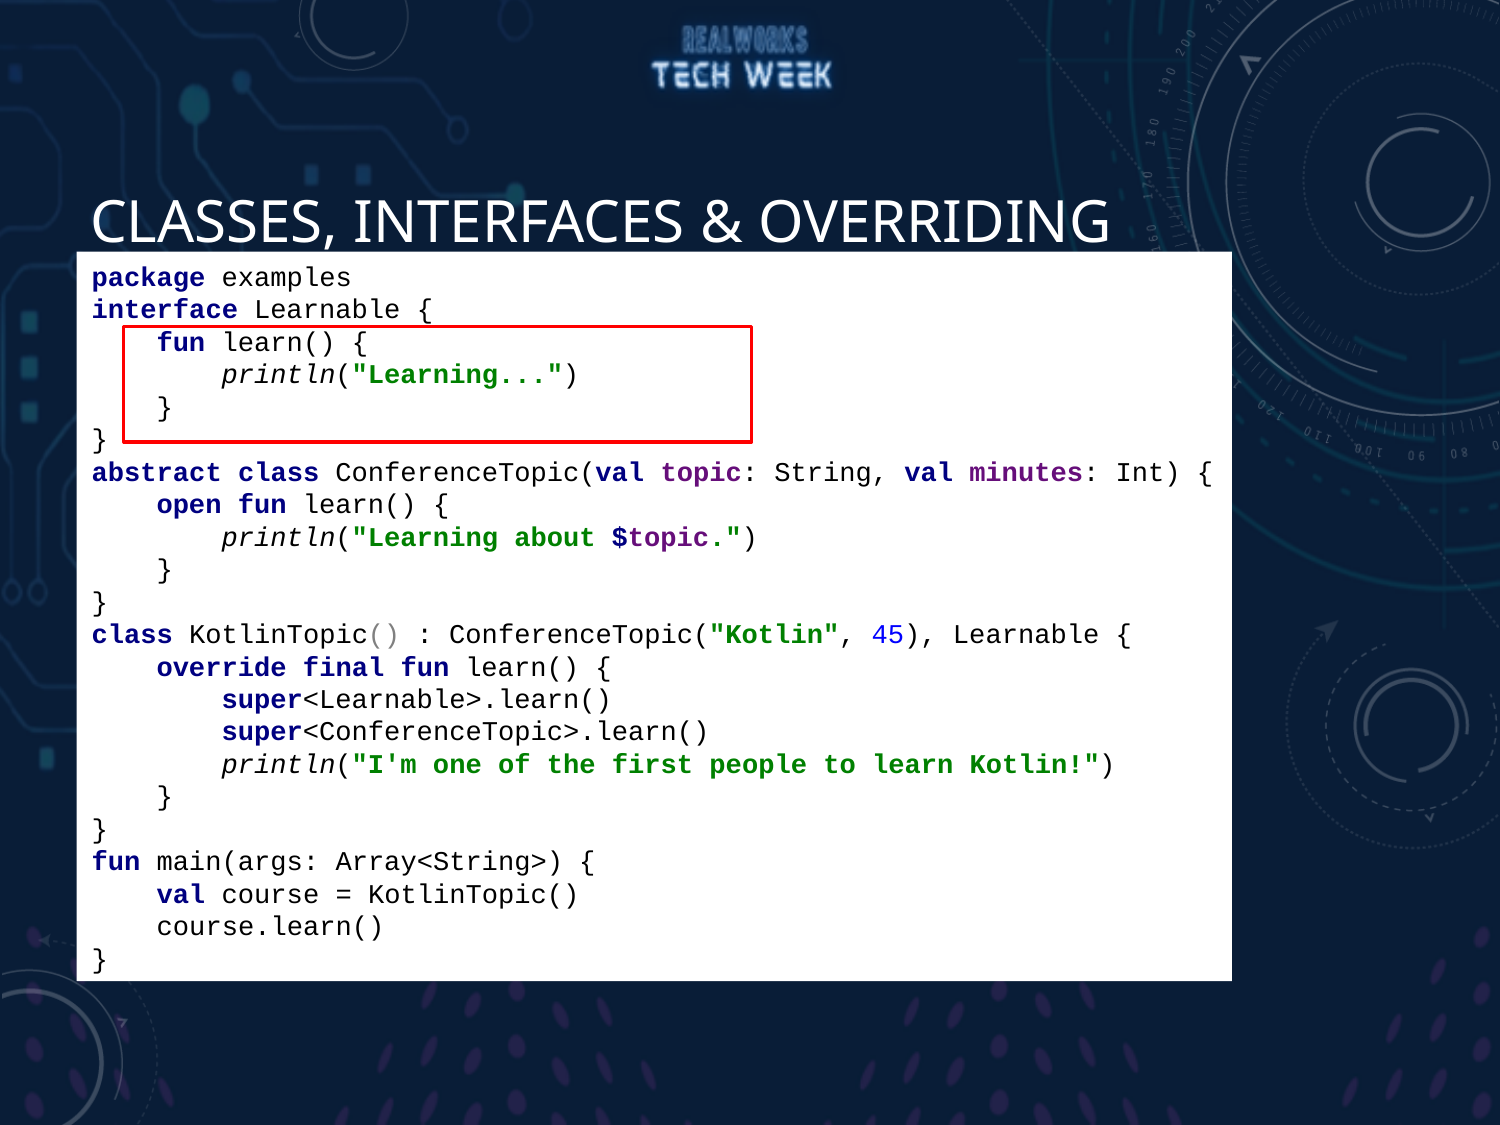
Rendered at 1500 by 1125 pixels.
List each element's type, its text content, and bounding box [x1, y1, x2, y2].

title Classes, Interfaces & Overriding [75, 99, 1350, 339]
picture [0, 0, 1500, 1125]
text_box [123, 326, 752, 443]
list package examples interface Learnable { fun learn() { println("Learning...") } } abstract class ConferenceTopic(val topic: String, val minutes: Int) { open fun learn() { println("Learning about $topic.") } } class KotlinTopic() : ConferenceTopic("Kotlin", 45), Learnable { override final fun learn() { super<Learnable>.learn() super<ConferenceTopic>.learn() println("I'm one of the first people to learn Kotlin!") } } fun main(args: Array<String>) { val course = KotlinTopic() course.learn() } [76, 251, 1232, 982]
